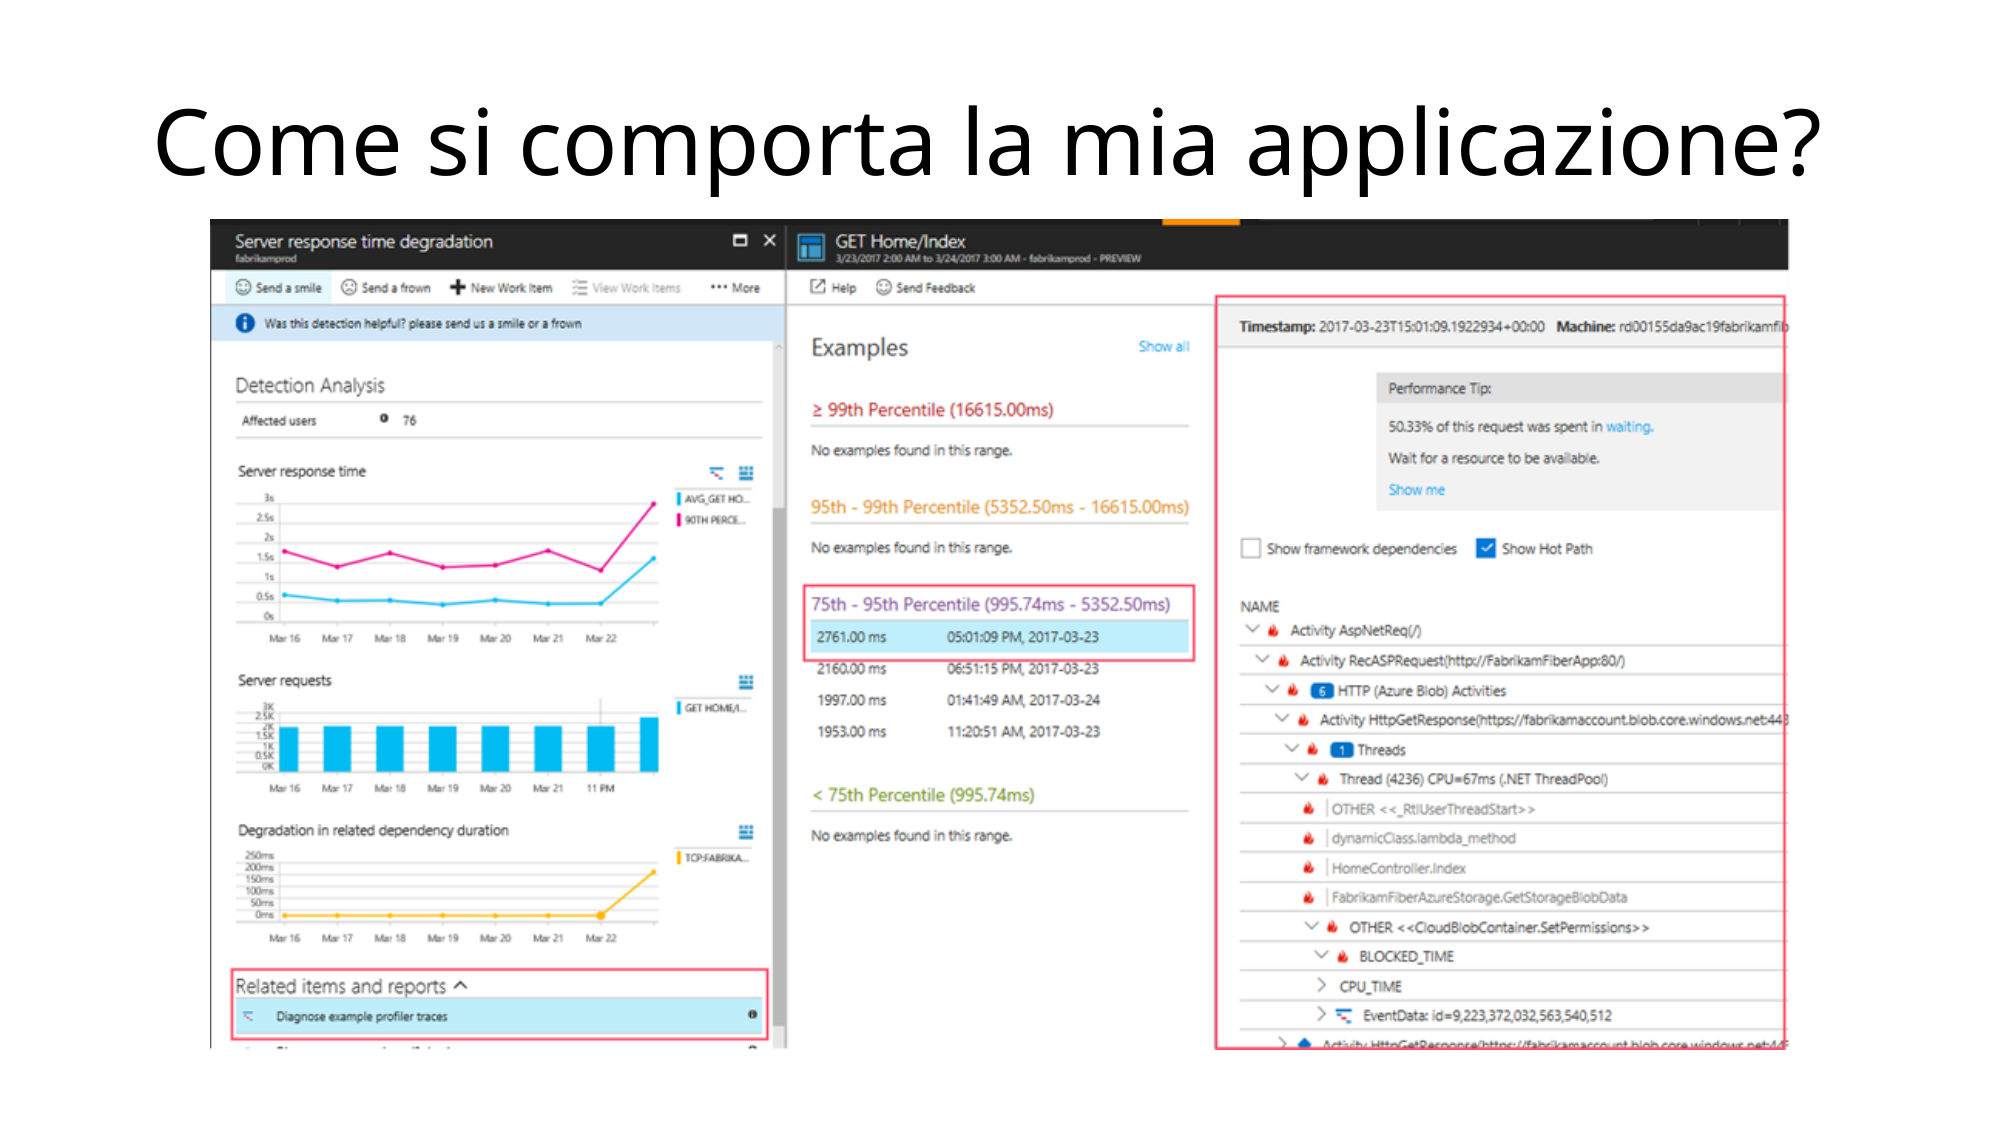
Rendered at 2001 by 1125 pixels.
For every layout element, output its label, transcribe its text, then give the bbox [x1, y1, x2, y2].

picture [210, 219, 1790, 1050]
title Come si comporta la mia applicazione? [137, 37, 1863, 255]
